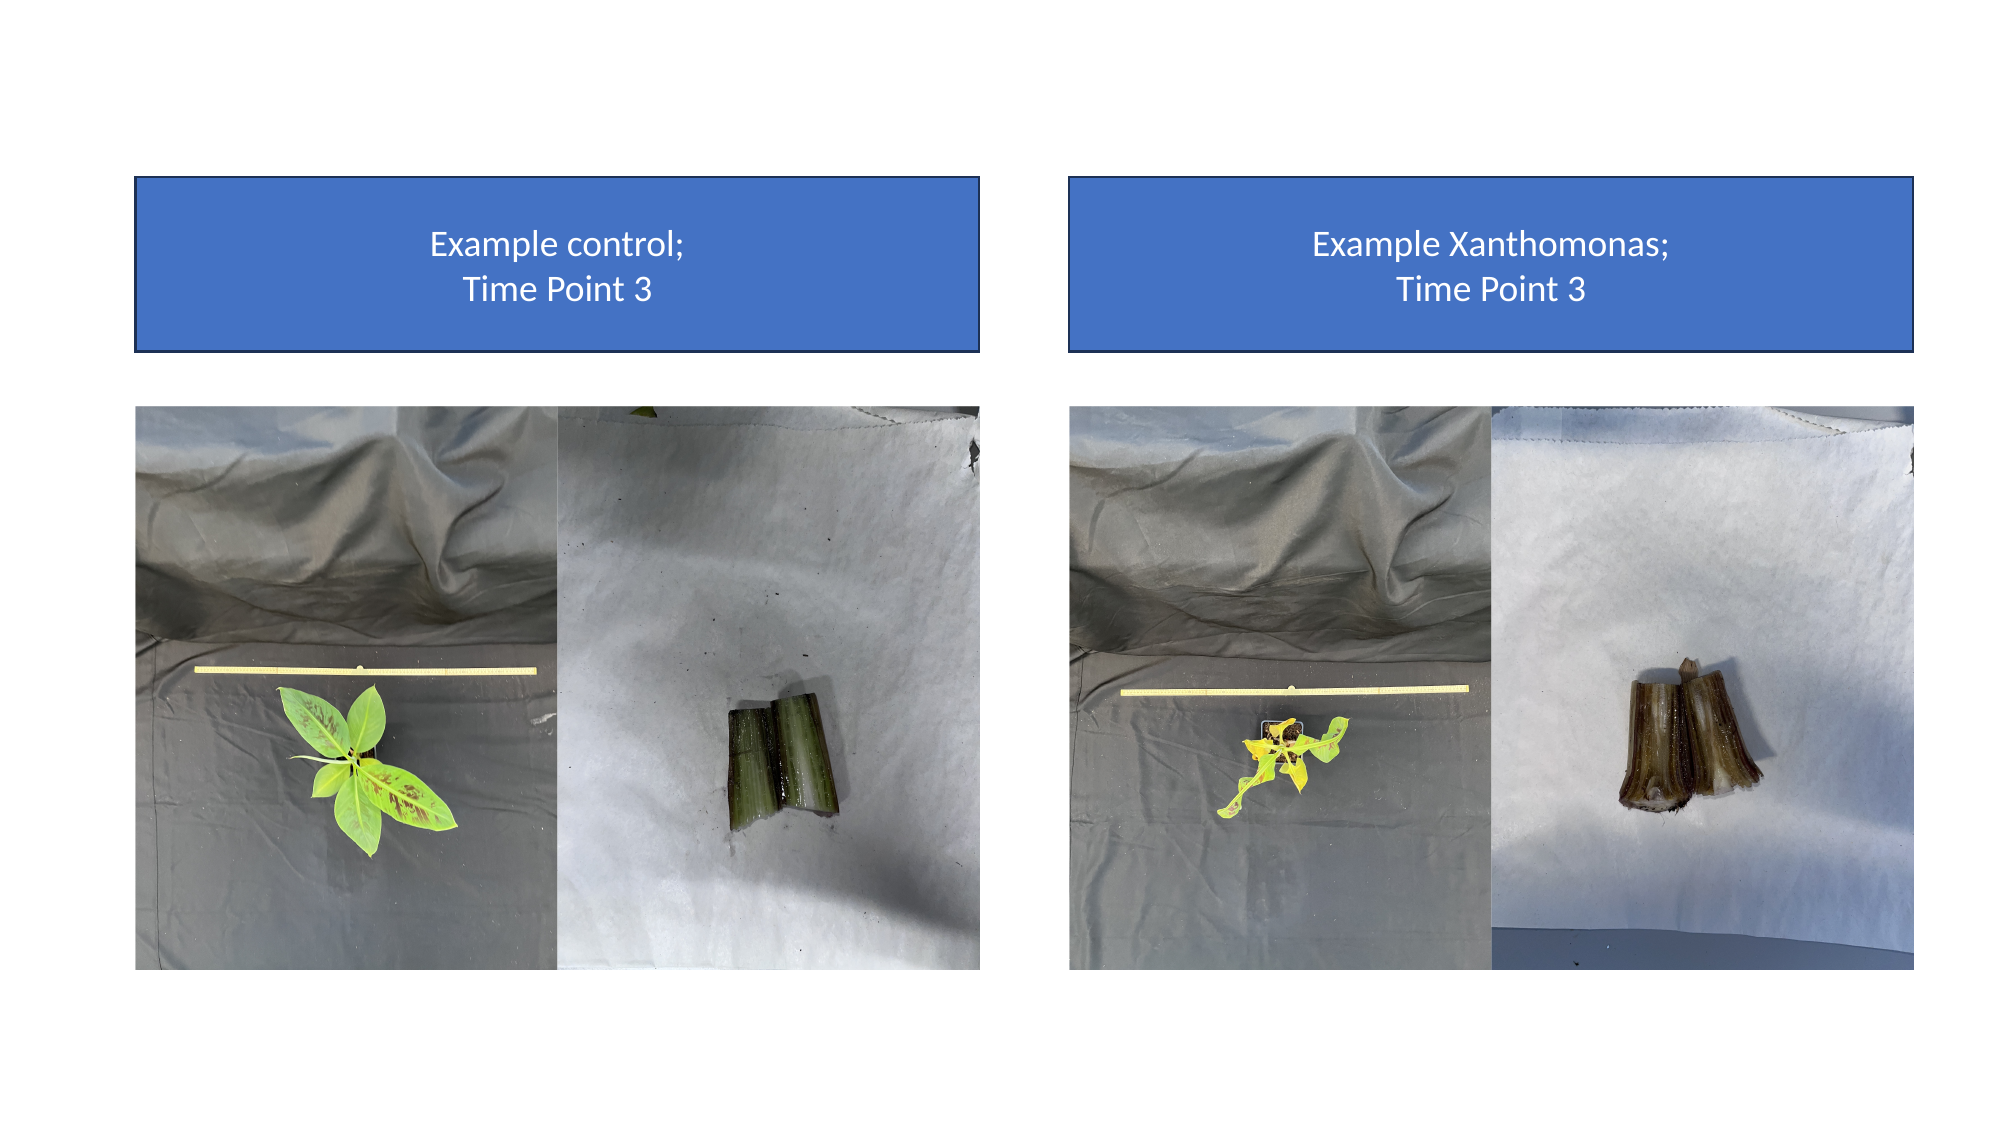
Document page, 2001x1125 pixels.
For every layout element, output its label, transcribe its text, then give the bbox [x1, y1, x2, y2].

text_box Example Xanthomonas; Time Point 3 [1068, 176, 1914, 353]
picture [65, 407, 1984, 969]
text_box Example control; Time Point 3 [134, 176, 980, 353]
